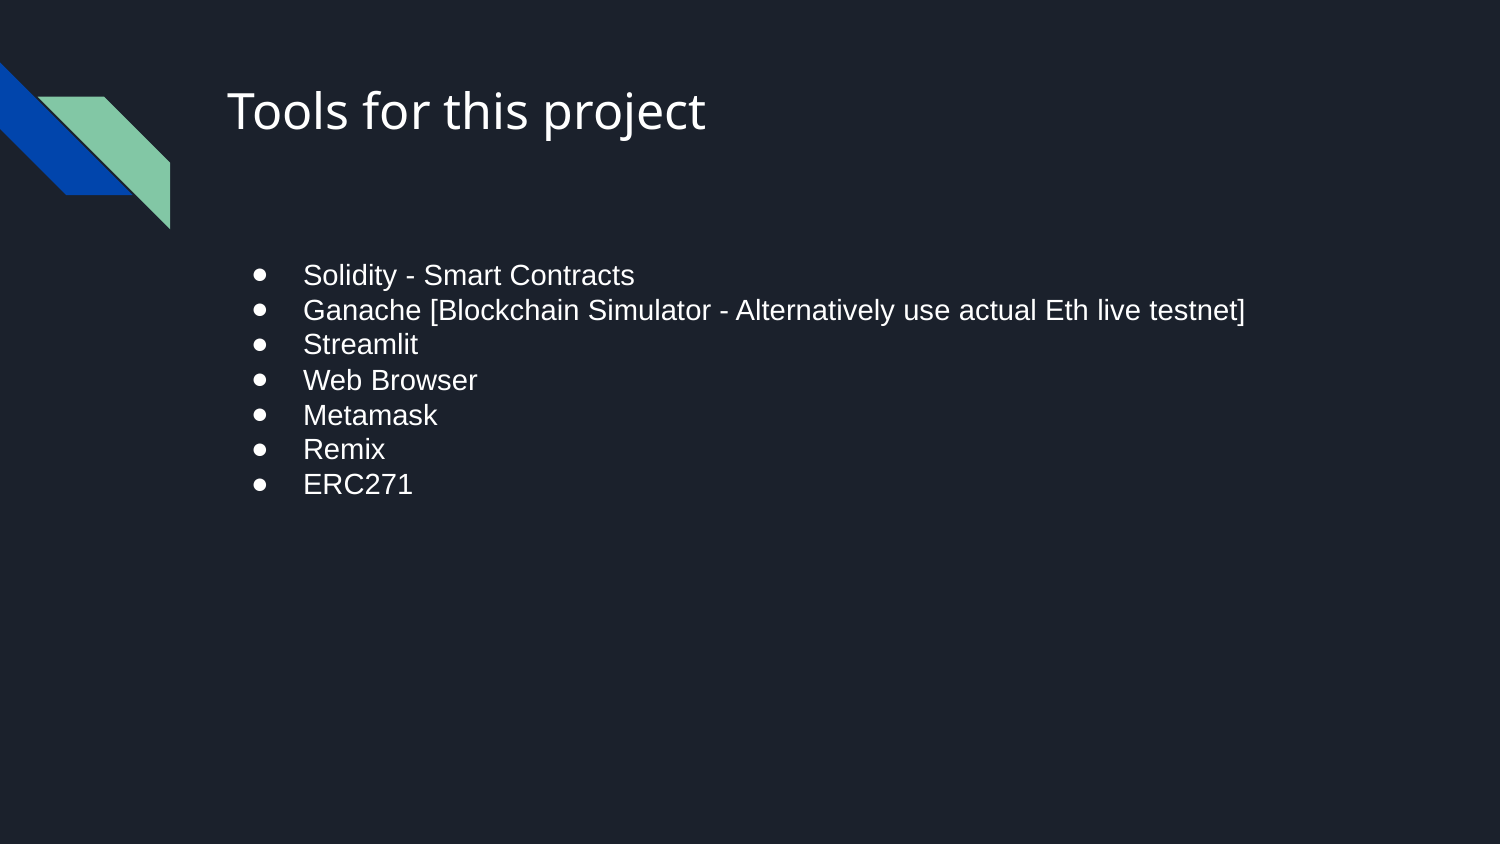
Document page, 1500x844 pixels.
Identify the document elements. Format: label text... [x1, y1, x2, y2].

text_box Solidity - Smart Contracts Ganache [Blockchain Simulator - Alternatively use actual Eth live testnet] Streamlit Web Browser Metamask Remix ERC271 [213, 240, 1287, 516]
title Tools for this project [212, 64, 1368, 215]
